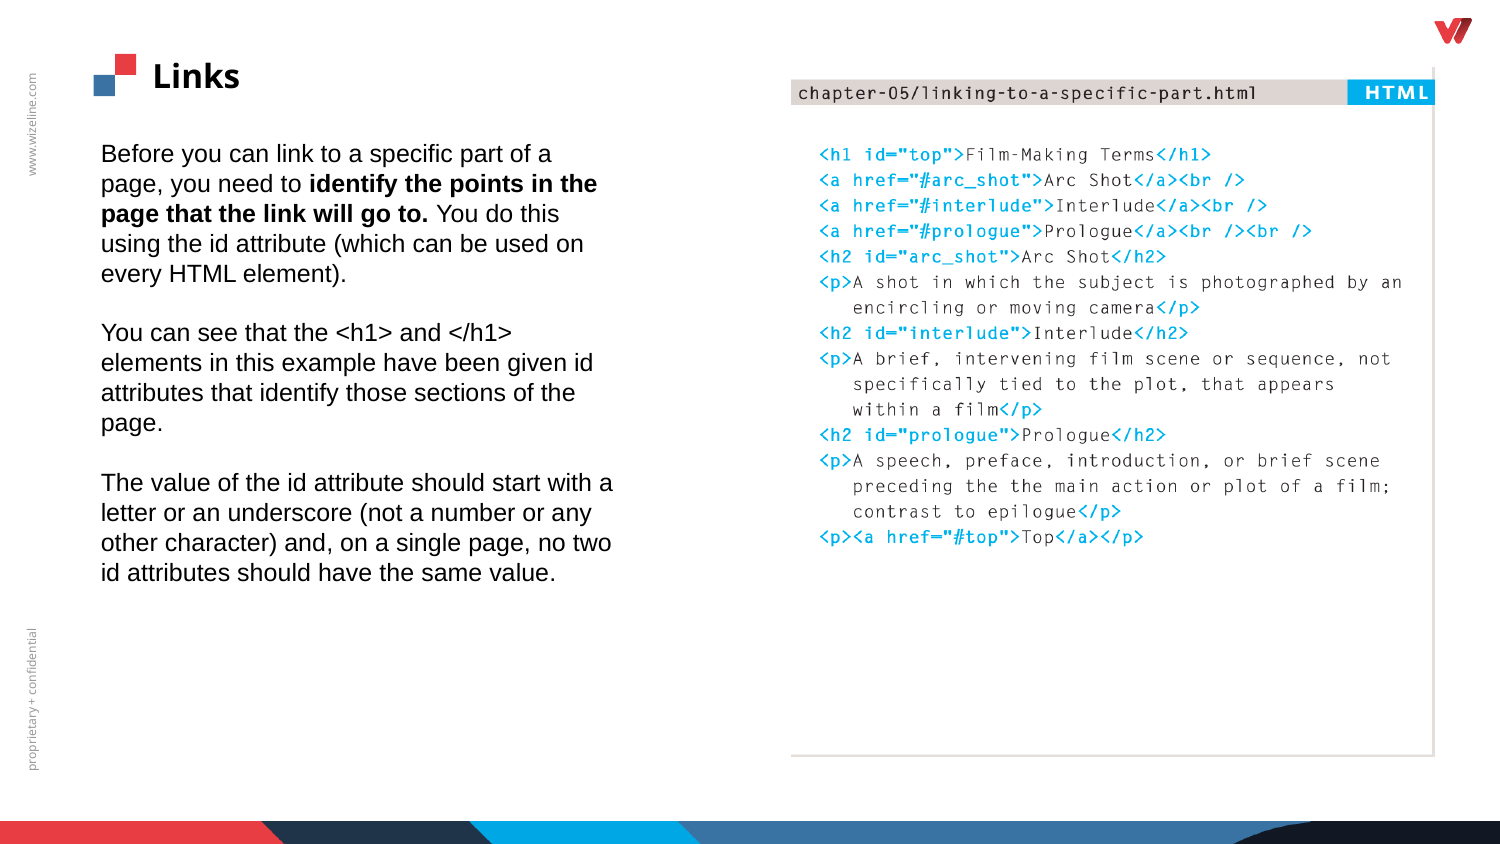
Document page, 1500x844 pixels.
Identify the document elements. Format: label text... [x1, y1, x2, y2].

picture [680, 821, 1500, 844]
title Links [137, 40, 835, 110]
picture [1399, 86, 1414, 98]
picture [1420, 87, 1427, 98]
picture [1367, 87, 1378, 98]
picture [791, 67, 1436, 757]
text_box Before you can link to a specific part of a page, you need to identify the points in the page that the link will go to. You do this using the id attribute (which can be used on every HTML element). You can see that the <h1> and </h1> elements in this example have been given id attributes that identify those sections of the page. The value of the id attribute should start with a letter or an underscore (not a number or any other character) and, on a single page, no two id attributes should have the same value. [85, 122, 637, 702]
picture [1384, 86, 1393, 98]
picture [1434, 18, 1472, 44]
picture [0, 821, 489, 844]
